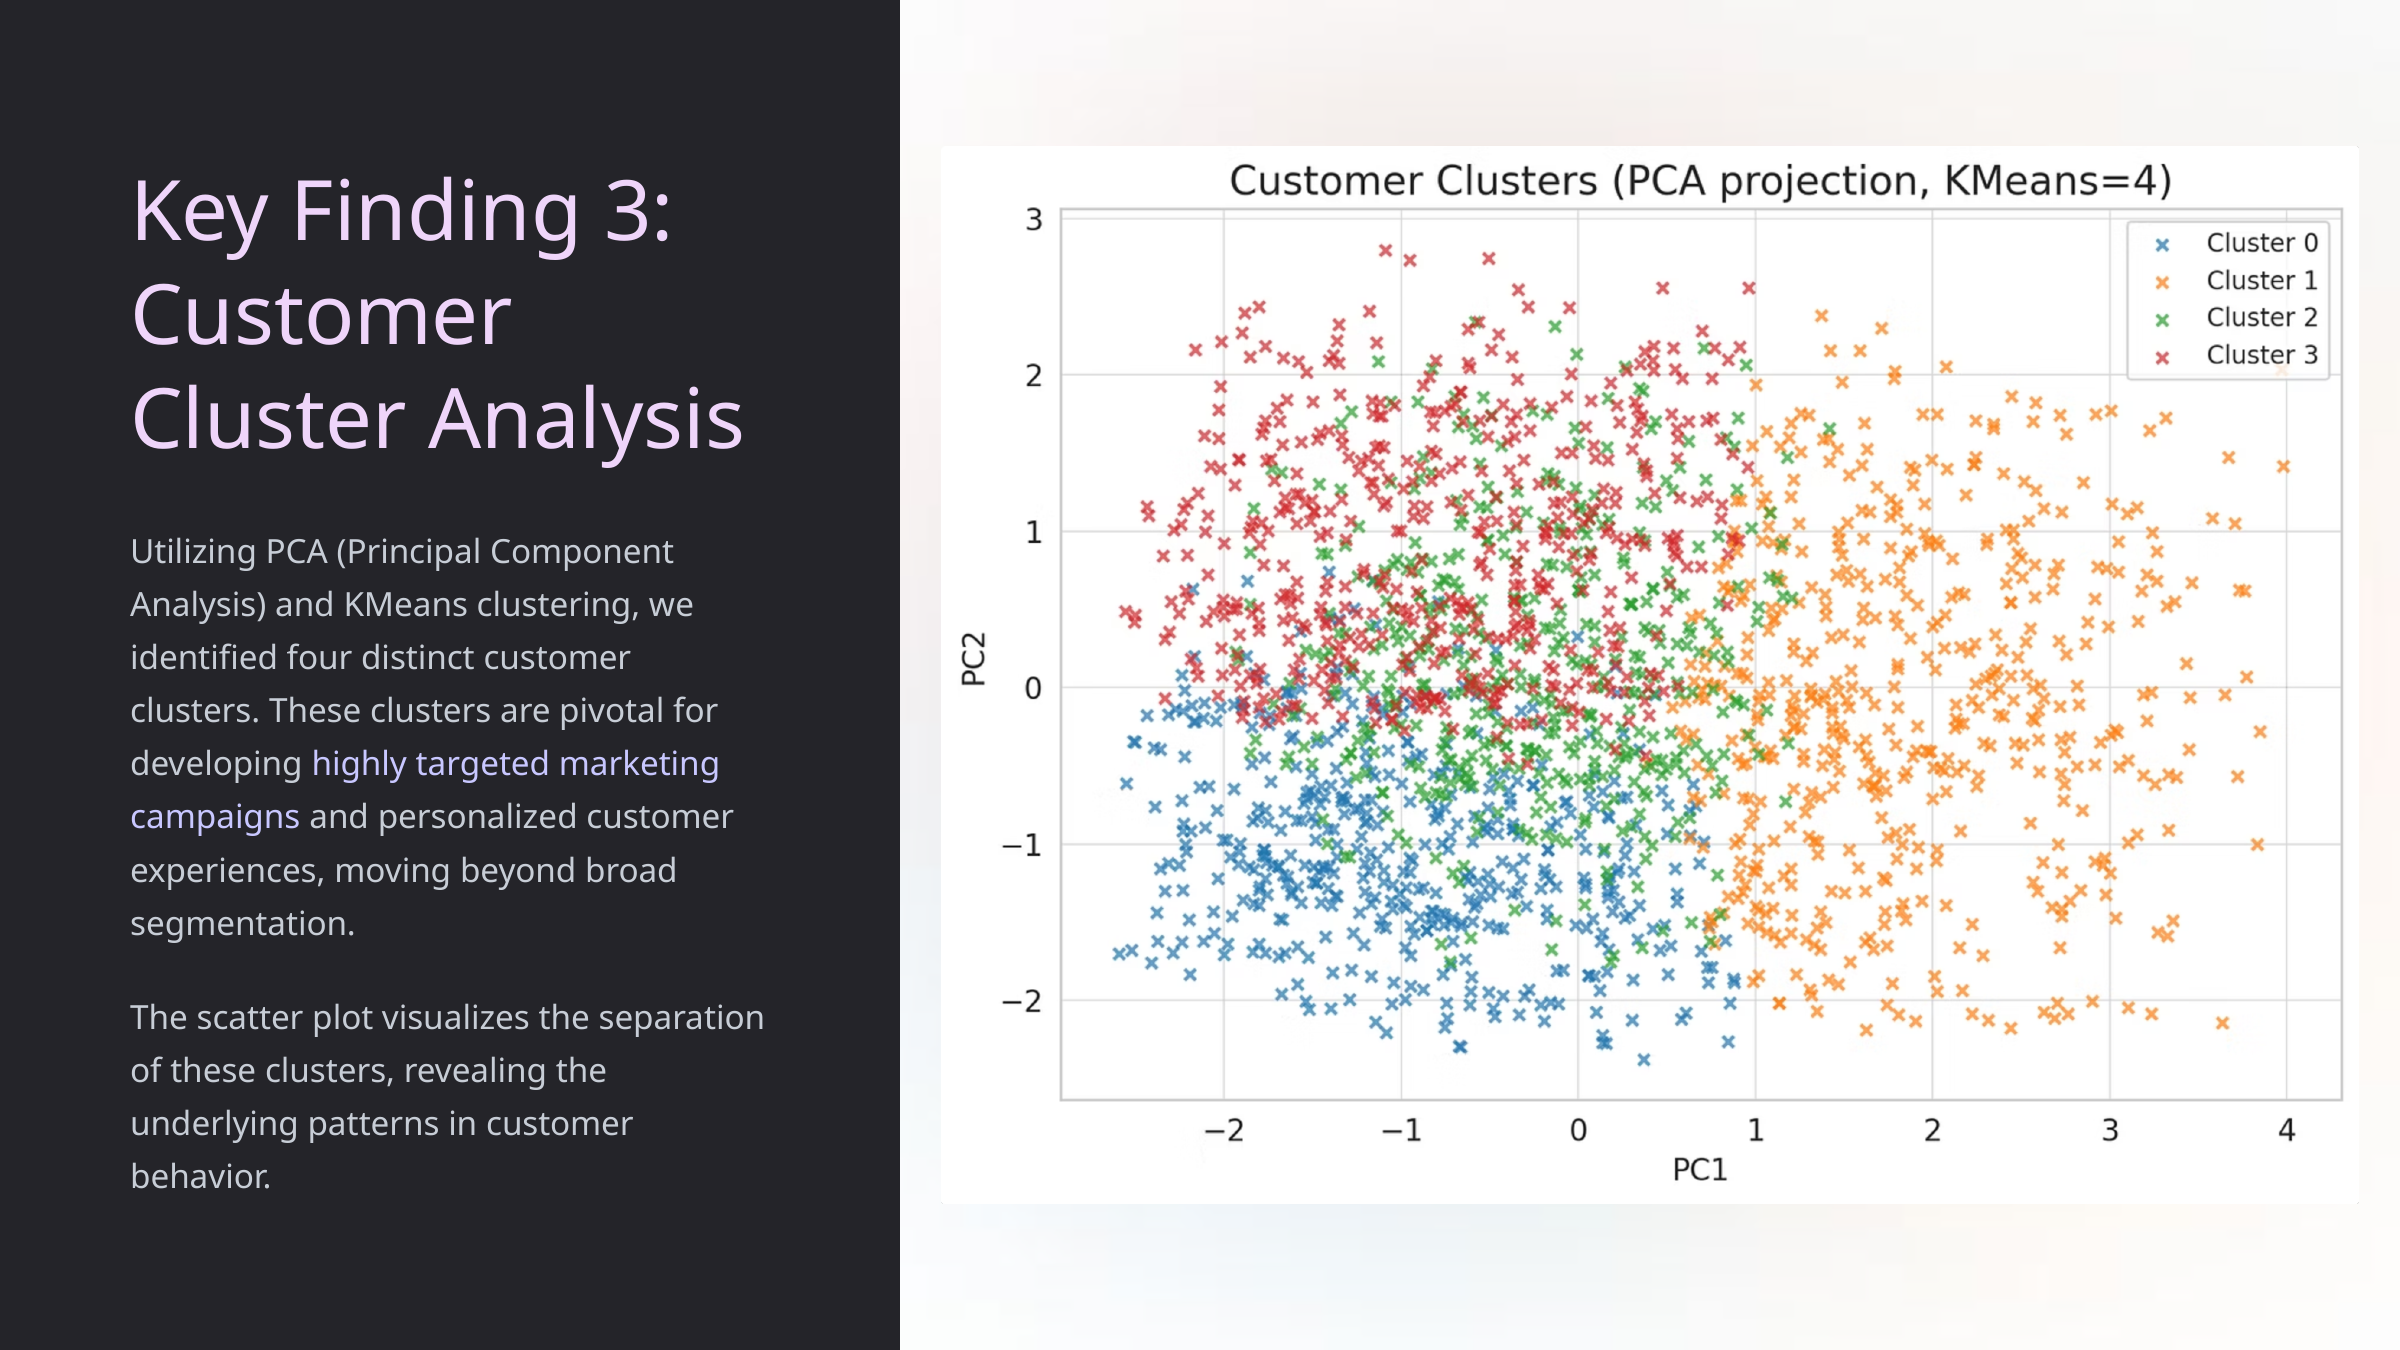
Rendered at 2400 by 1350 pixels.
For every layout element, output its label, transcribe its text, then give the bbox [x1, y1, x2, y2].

text_box The scatter plot visualizes the separation of these clusters, revealing the underlying patterns in customer behavior. [130, 983, 770, 1198]
text_box Utilizing PCA (Principal Component Analysis) and KMeans clustering, we identified four distinct customer clusters. These clusters are pivotal for developing highly targeted marketing campaigns and personalized customer experiences, moving beyond broad segmentation. [130, 516, 770, 946]
picture [899, 0, 2400, 1350]
text_box Key Finding 3: Customer Cluster Analysis [130, 152, 770, 467]
